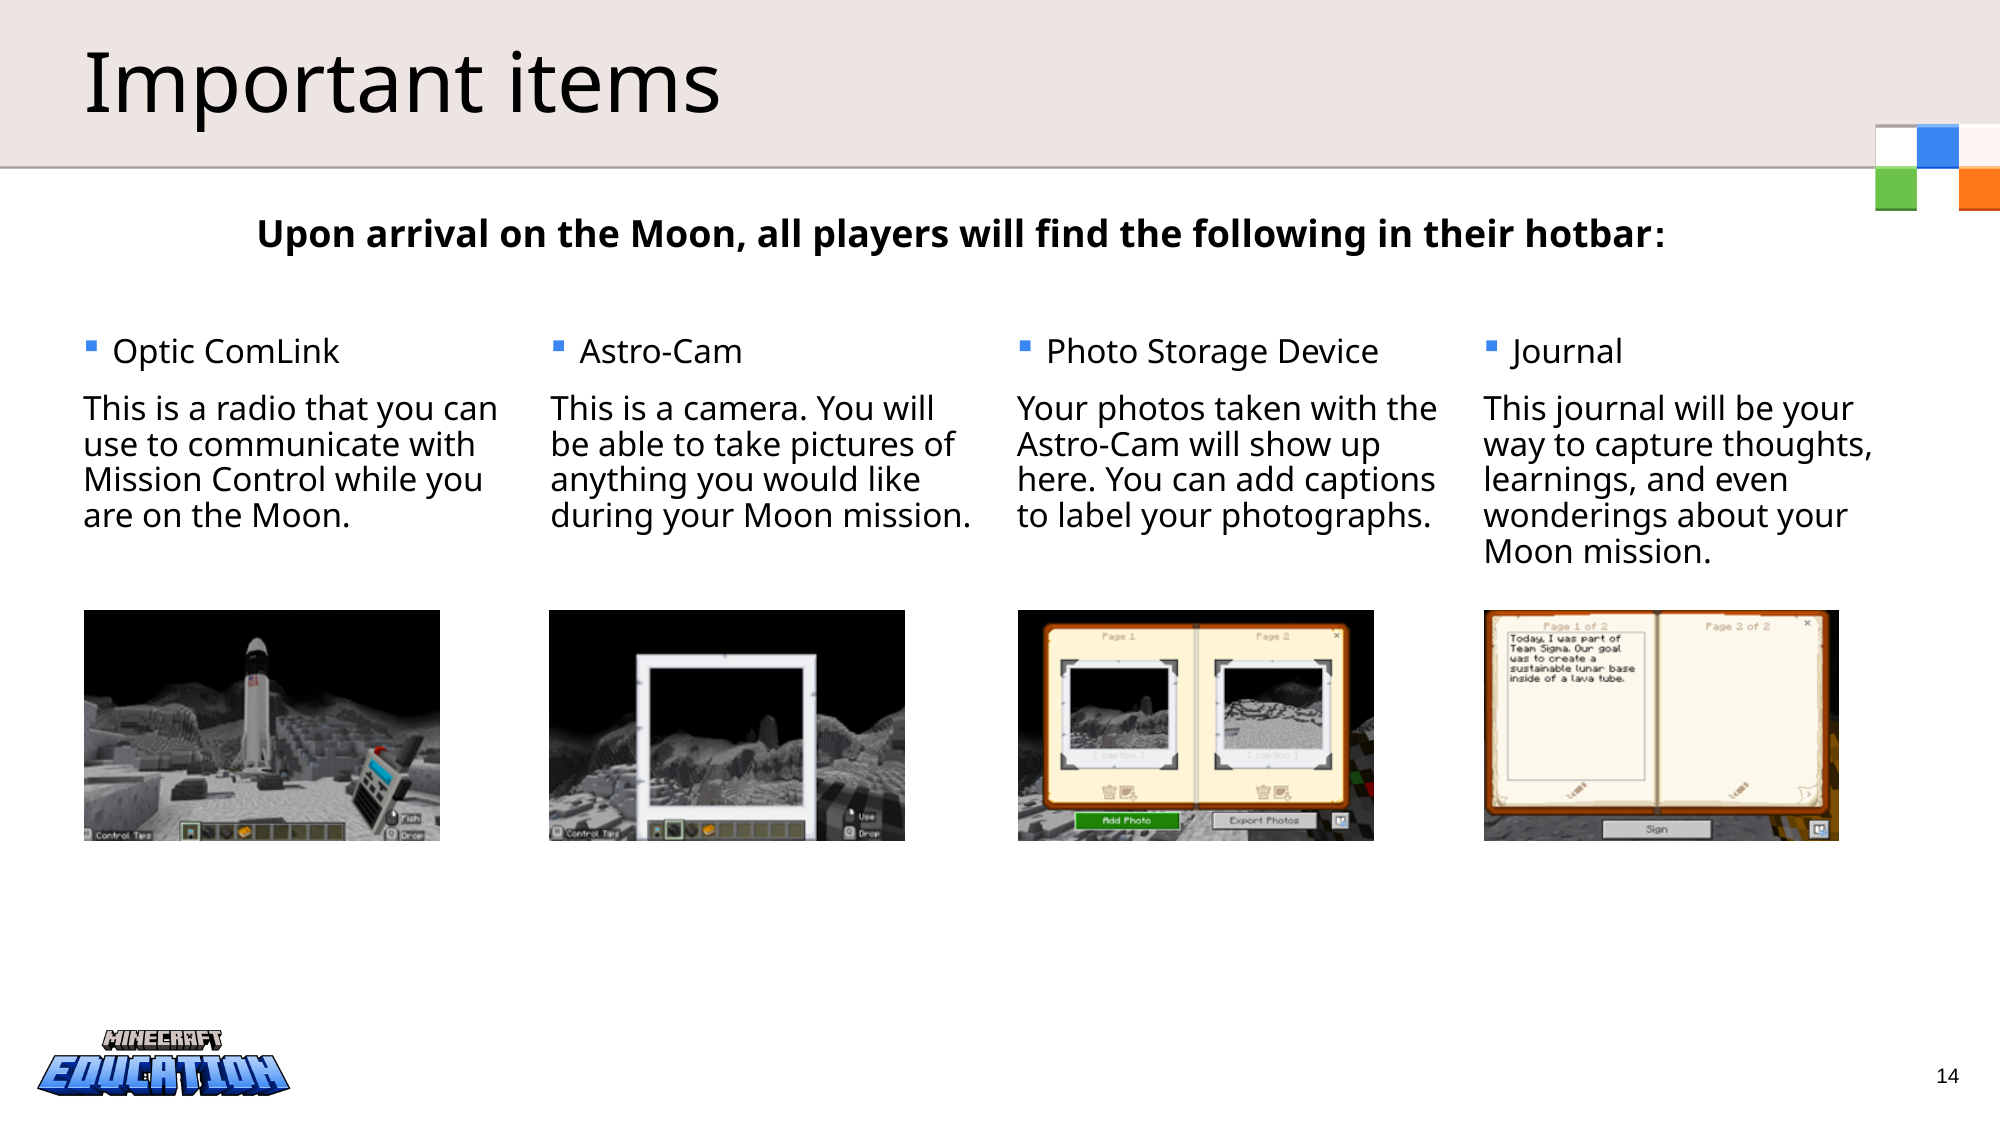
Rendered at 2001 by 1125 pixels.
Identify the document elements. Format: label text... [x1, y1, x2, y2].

slide_number 14 [1886, 1057, 1960, 1094]
list Astro-Cam This is a camera. You will be able to take pictures of anything you would like during your Moon mission. [550, 334, 982, 1050]
list Optic ComLink This is a radio that you can use to communicate with Mission Control while you are on the Moon. [83, 334, 515, 1050]
list Journal This journal will be your way to capture thoughts, learnings, and even wonderings about your Moon mission. [1483, 334, 1915, 1050]
text_box Upon arrival on the Moon, all players will find the following in their hotbar: [84, 202, 1839, 263]
title Important items [84, 12, 1916, 160]
picture [0, 0, 2000, 1125]
list Photo Storage Device Your photos taken with the Astro-Cam will show up here. You can add captions to label your photographs. [1016, 334, 1448, 1050]
